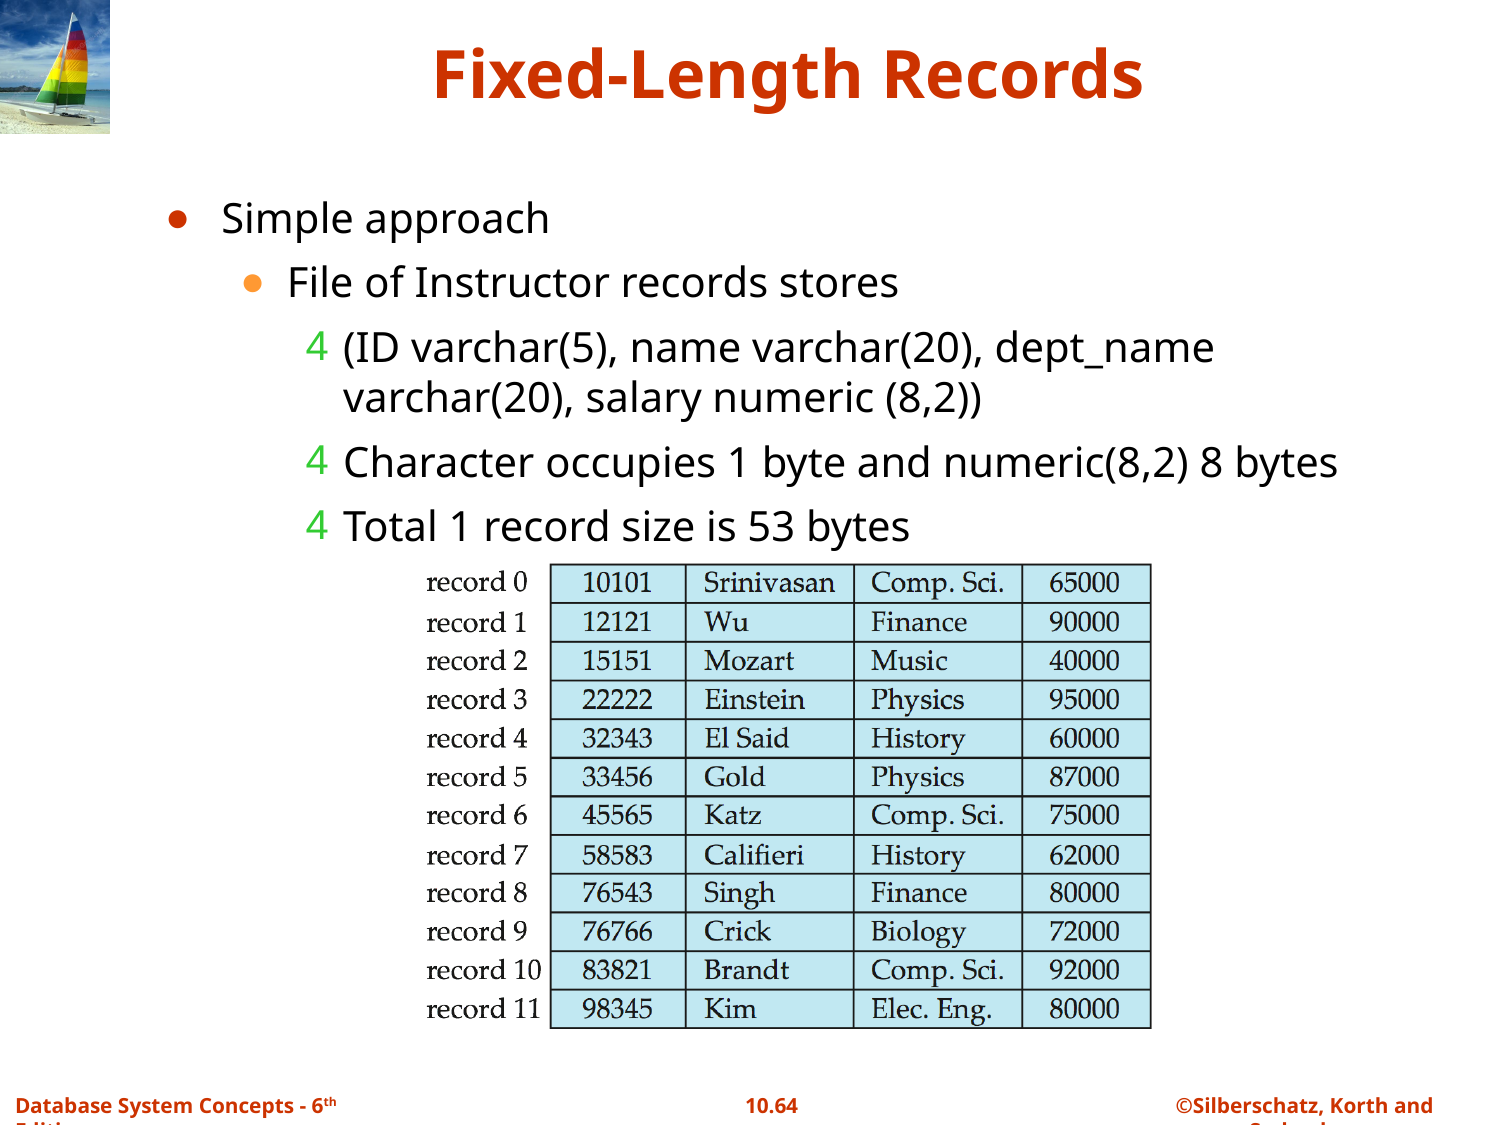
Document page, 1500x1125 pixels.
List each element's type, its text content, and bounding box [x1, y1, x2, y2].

picture [0, 0, 110, 134]
title Fixed-Length Records [126, 19, 1451, 120]
picture [426, 561, 1152, 1029]
list Simple approach File of Instructor records stores (ID varchar(5), name varchar(20), dept_name varchar(20), salary numeric (8,2)) Character occupies 1 byte and numeric(8,2) 8 bytes Total 1 record size is 53 bytes [150, 184, 1450, 985]
